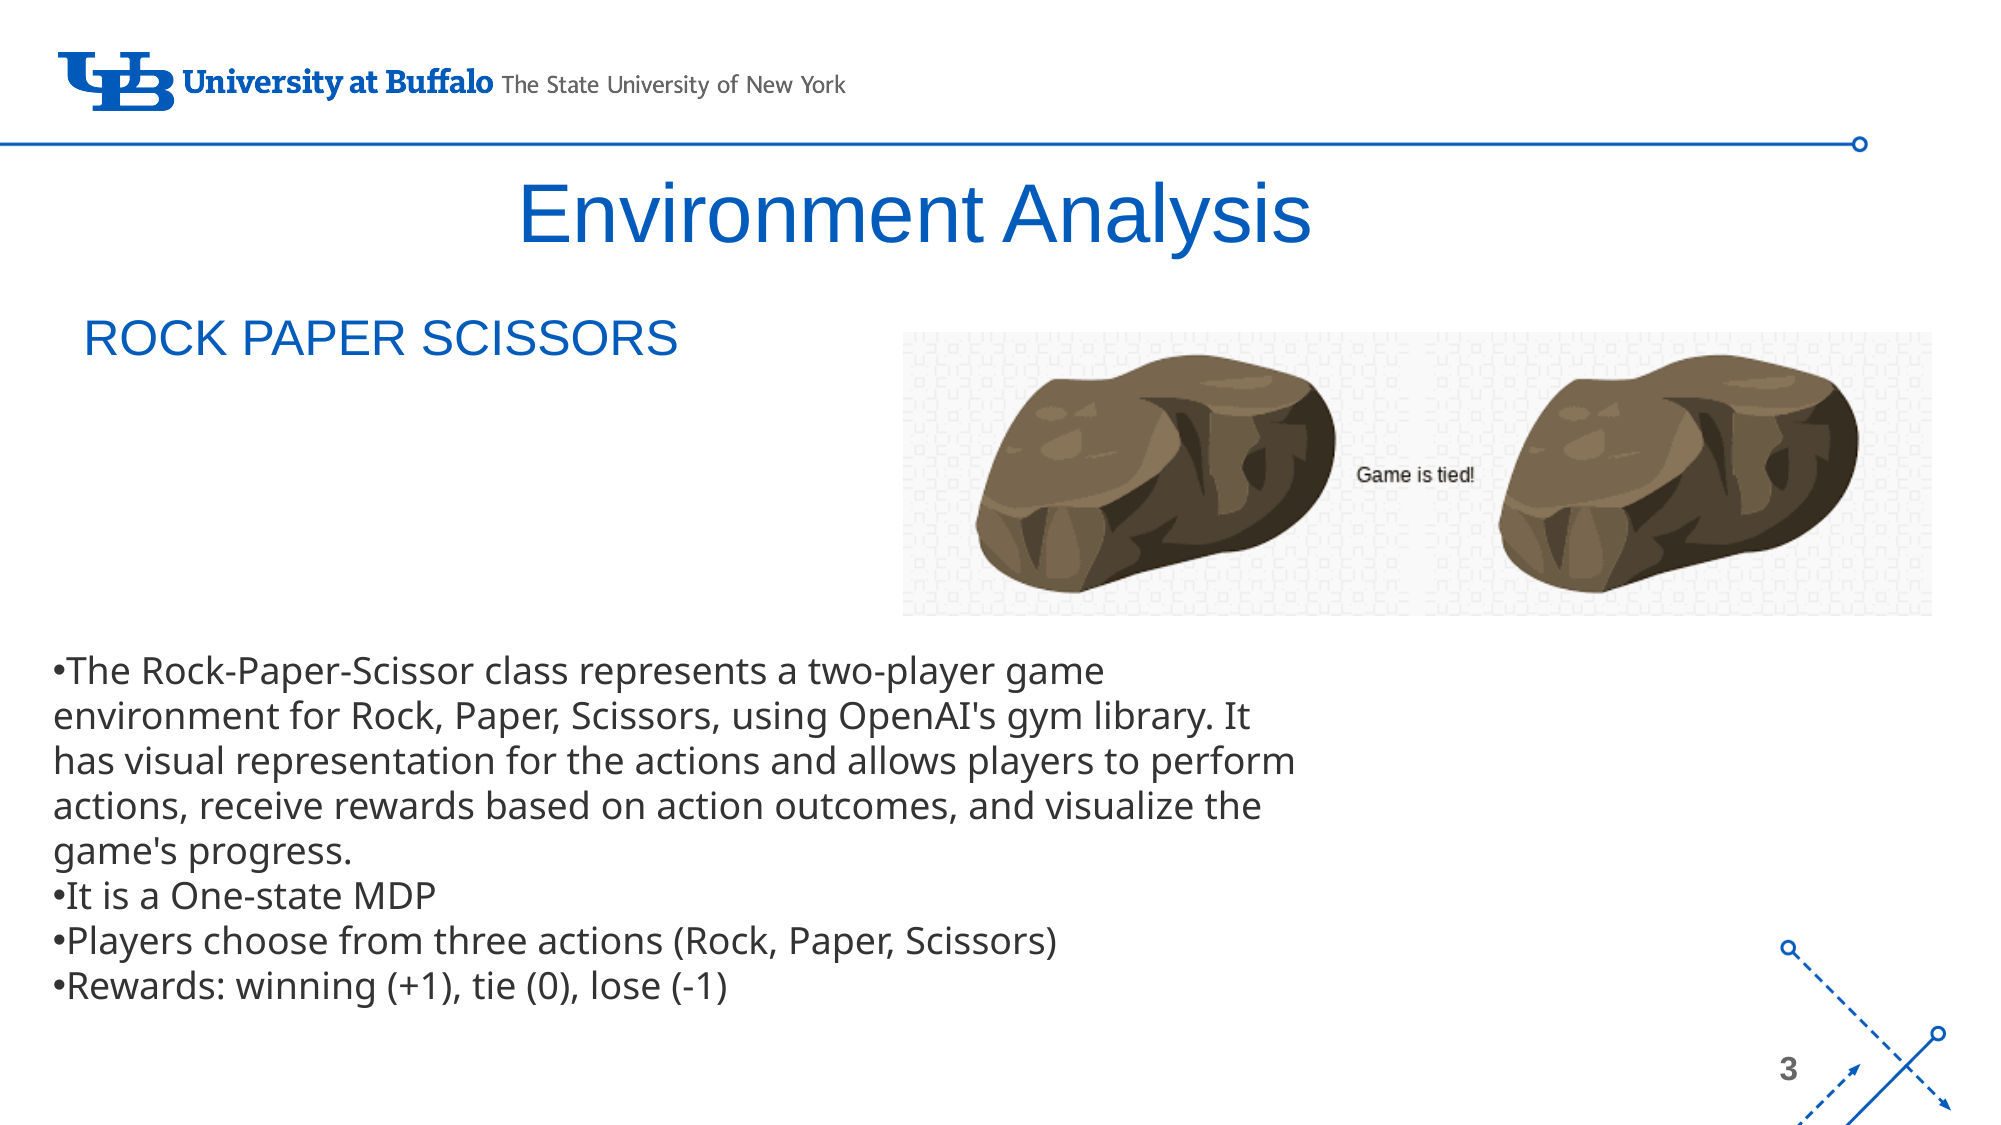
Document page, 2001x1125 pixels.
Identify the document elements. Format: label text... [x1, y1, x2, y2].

text_box ROCK PAPER SCISSORS [68, 295, 930, 373]
picture [0, 0, 2001, 1125]
text_box The Rock-Paper-Scissor class represents a two-player game environment for Rock, Paper, Scissors, using OpenAI's gym library. It has visual representation for the actions and allows players to perform actions, receive rewards based on action outcomes, and visualize the game's progress. It is a One-state MDP Players choose from three actions (Rock, Paper, Scissors) Rewards: winning (+1), tie (0), lose (-1) [38, 639, 1313, 1015]
title Environment Analysis [53, 161, 1779, 268]
